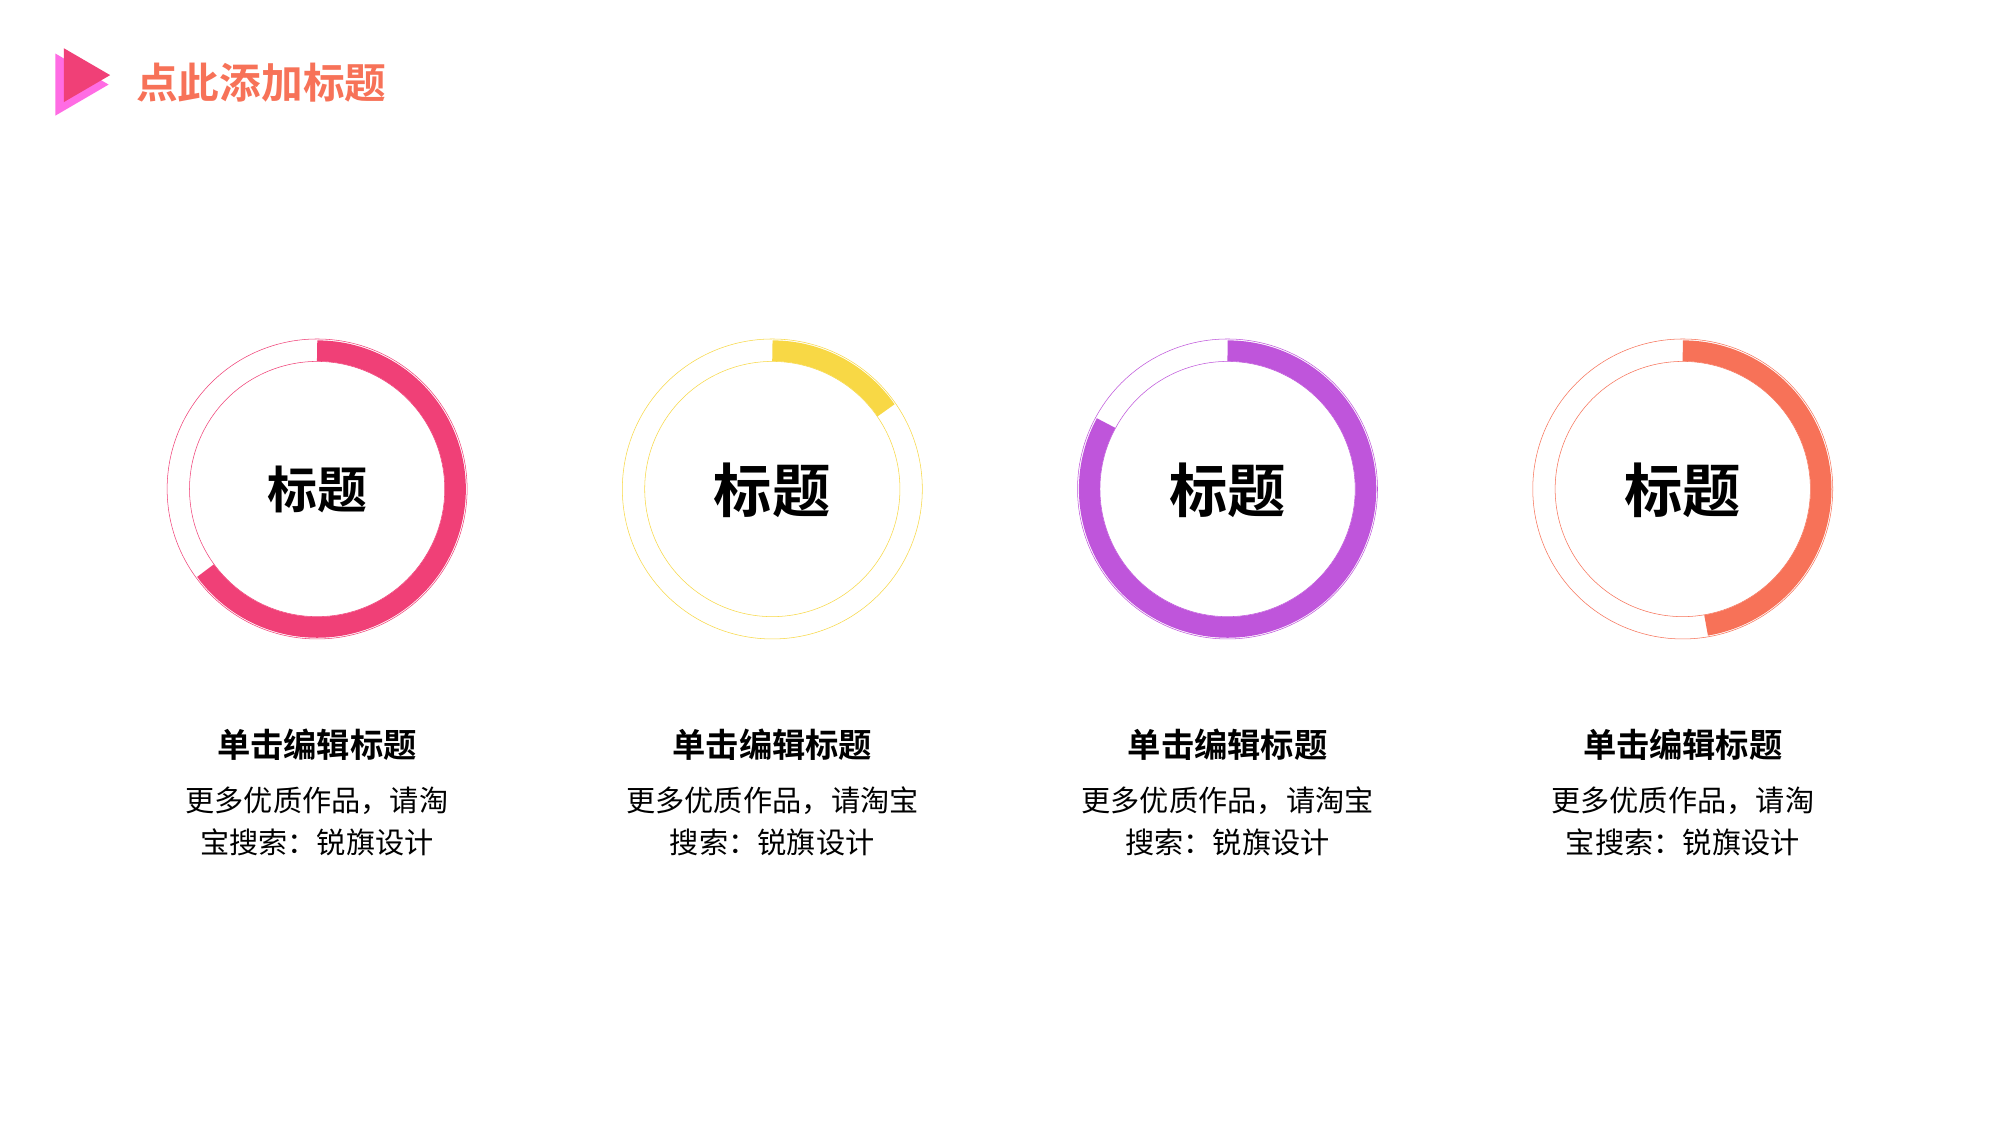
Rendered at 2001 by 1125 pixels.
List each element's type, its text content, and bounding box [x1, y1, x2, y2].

text_box 标题 [1114, 360, 1227, 488]
text_box 标题 [643, 360, 901, 618]
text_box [1536, 723, 1830, 861]
text_box [621, 337, 924, 641]
text_box 标题 [1554, 360, 1704, 618]
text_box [626, 723, 919, 861]
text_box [1081, 723, 1374, 861]
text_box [170, 723, 464, 861]
text_box [1076, 337, 1379, 641]
text_box [1531, 337, 1834, 641]
text_box [1088, 349, 1367, 629]
text_box [204, 349, 457, 629]
text_box 标题 [188, 360, 317, 565]
text_box [772, 349, 887, 490]
text_box [1682, 349, 1823, 627]
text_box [55, 48, 111, 116]
text_box 点此添加标题 [121, 48, 455, 114]
text_box [166, 337, 469, 641]
